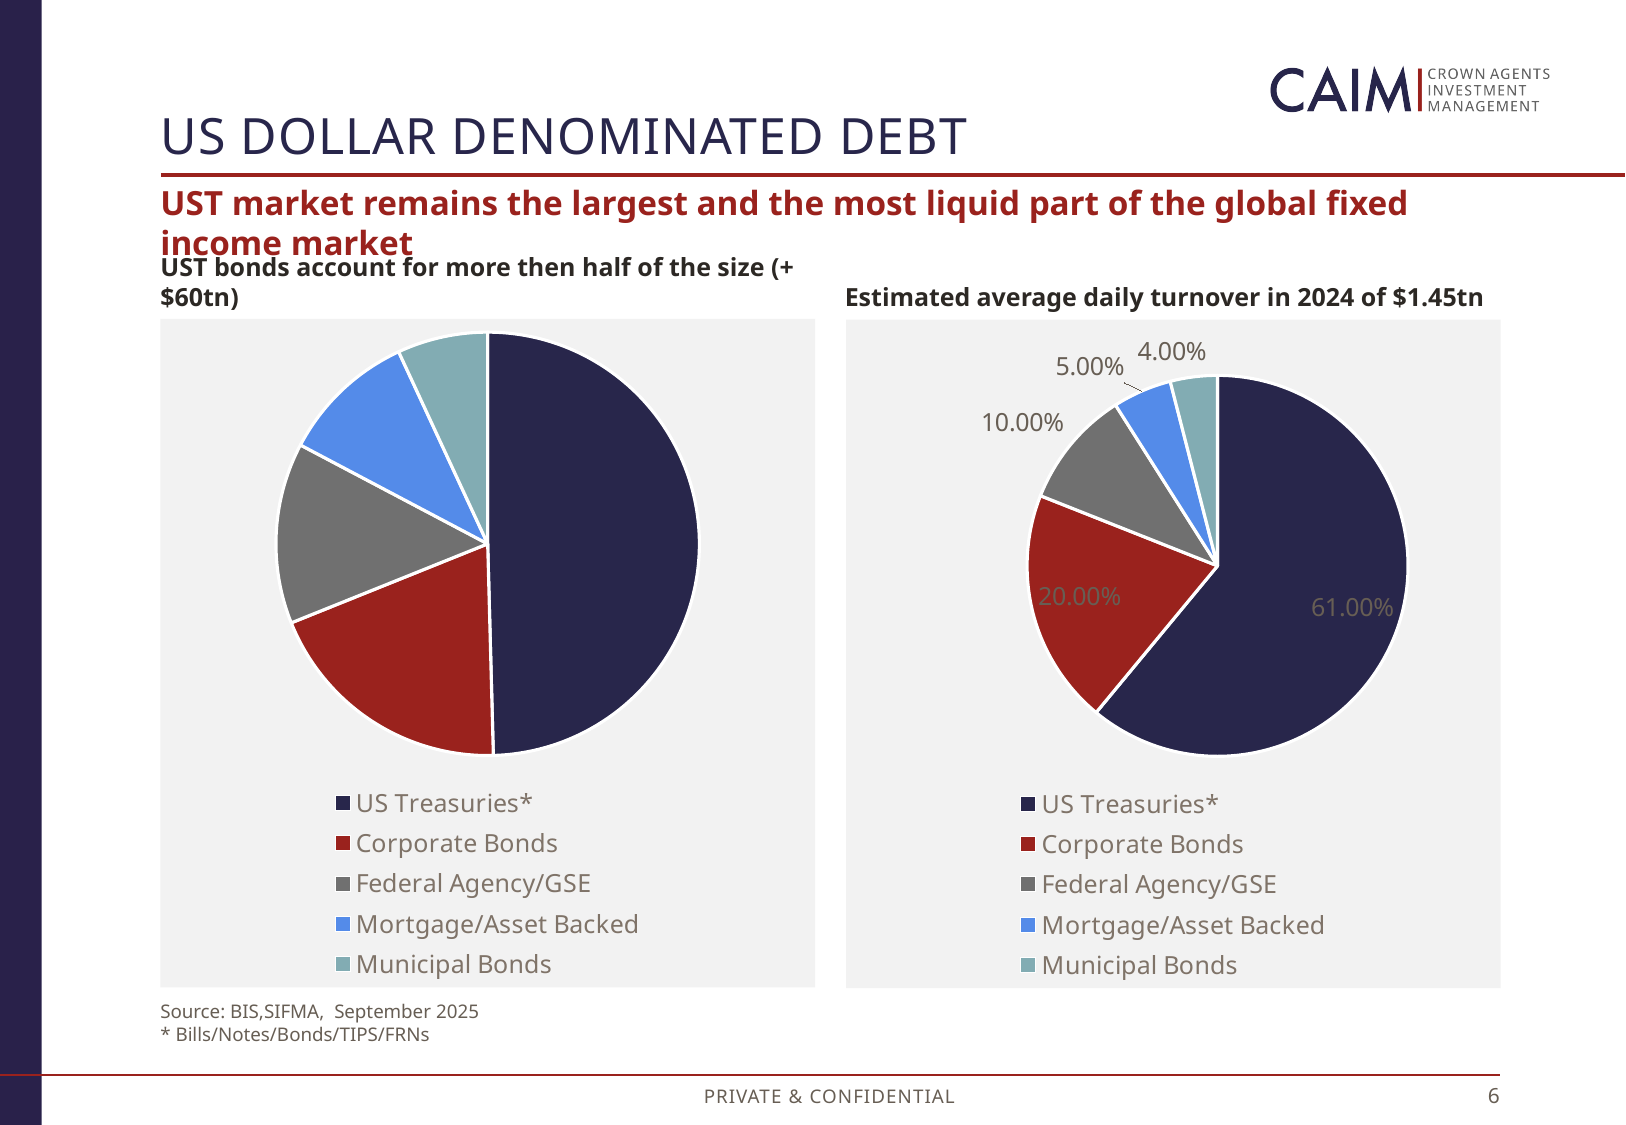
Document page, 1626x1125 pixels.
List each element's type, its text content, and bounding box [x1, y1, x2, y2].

list Estimated average daily turnover in 2024 of $1.45tn [844, 281, 1497, 312]
list UST market remains the largest and the most liquid part of the global fixed income market [160, 201, 1497, 243]
title US Dollar Denominated debt [160, 110, 1197, 166]
chart [160, 318, 815, 988]
list UST bonds account for more then half of the size (+$60tn) [160, 280, 813, 312]
list Source: BIS,SIFMA, September 2025 * Bills/Notes/Bonds/TIPS/FRNs [160, 999, 813, 1046]
chart [845, 319, 1501, 989]
picture [1253, 61, 1555, 128]
